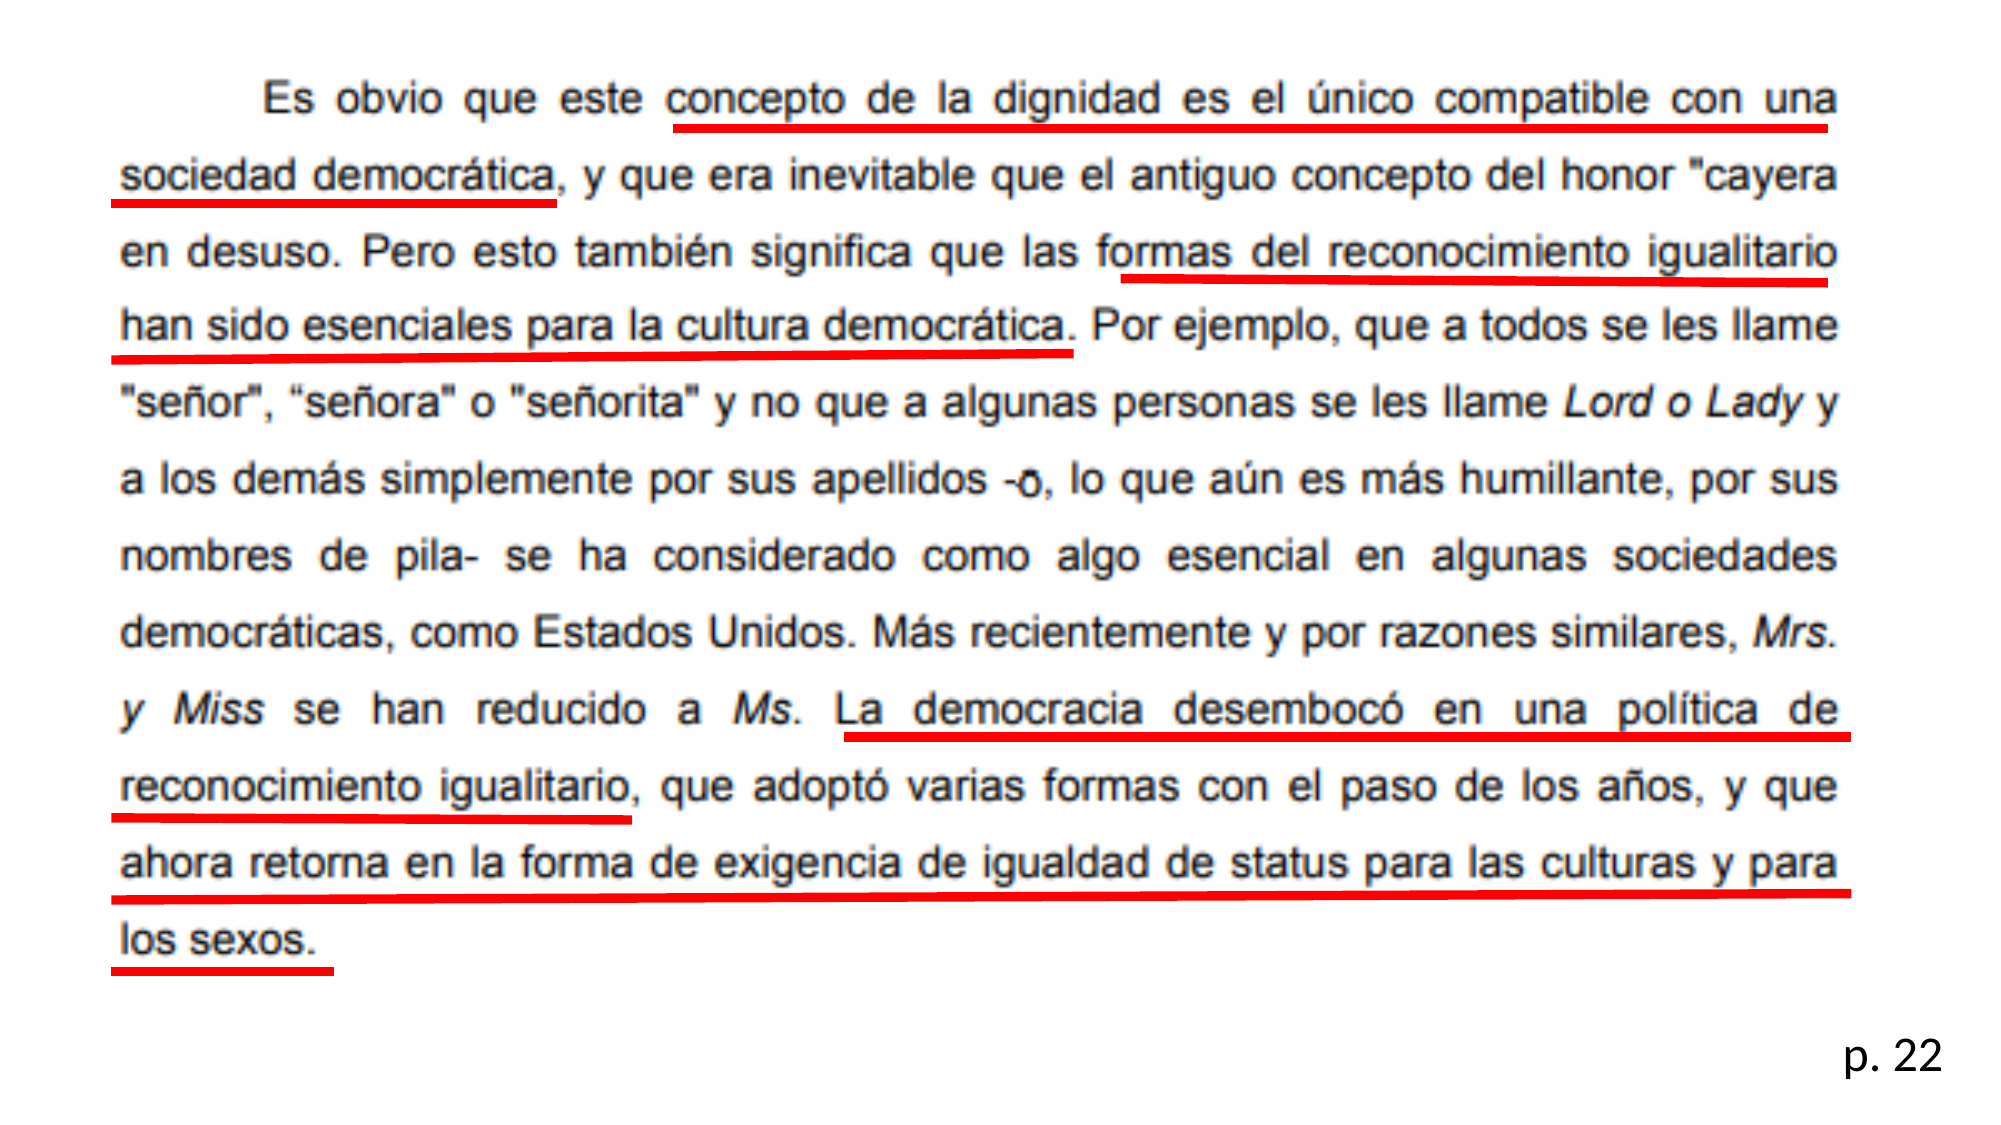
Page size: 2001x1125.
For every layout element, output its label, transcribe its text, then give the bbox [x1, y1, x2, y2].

text_box p. 22 [1827, 1014, 1971, 1089]
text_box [111, 353, 1074, 360]
picture [49, 64, 1881, 972]
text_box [1120, 278, 1828, 283]
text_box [111, 893, 1852, 900]
